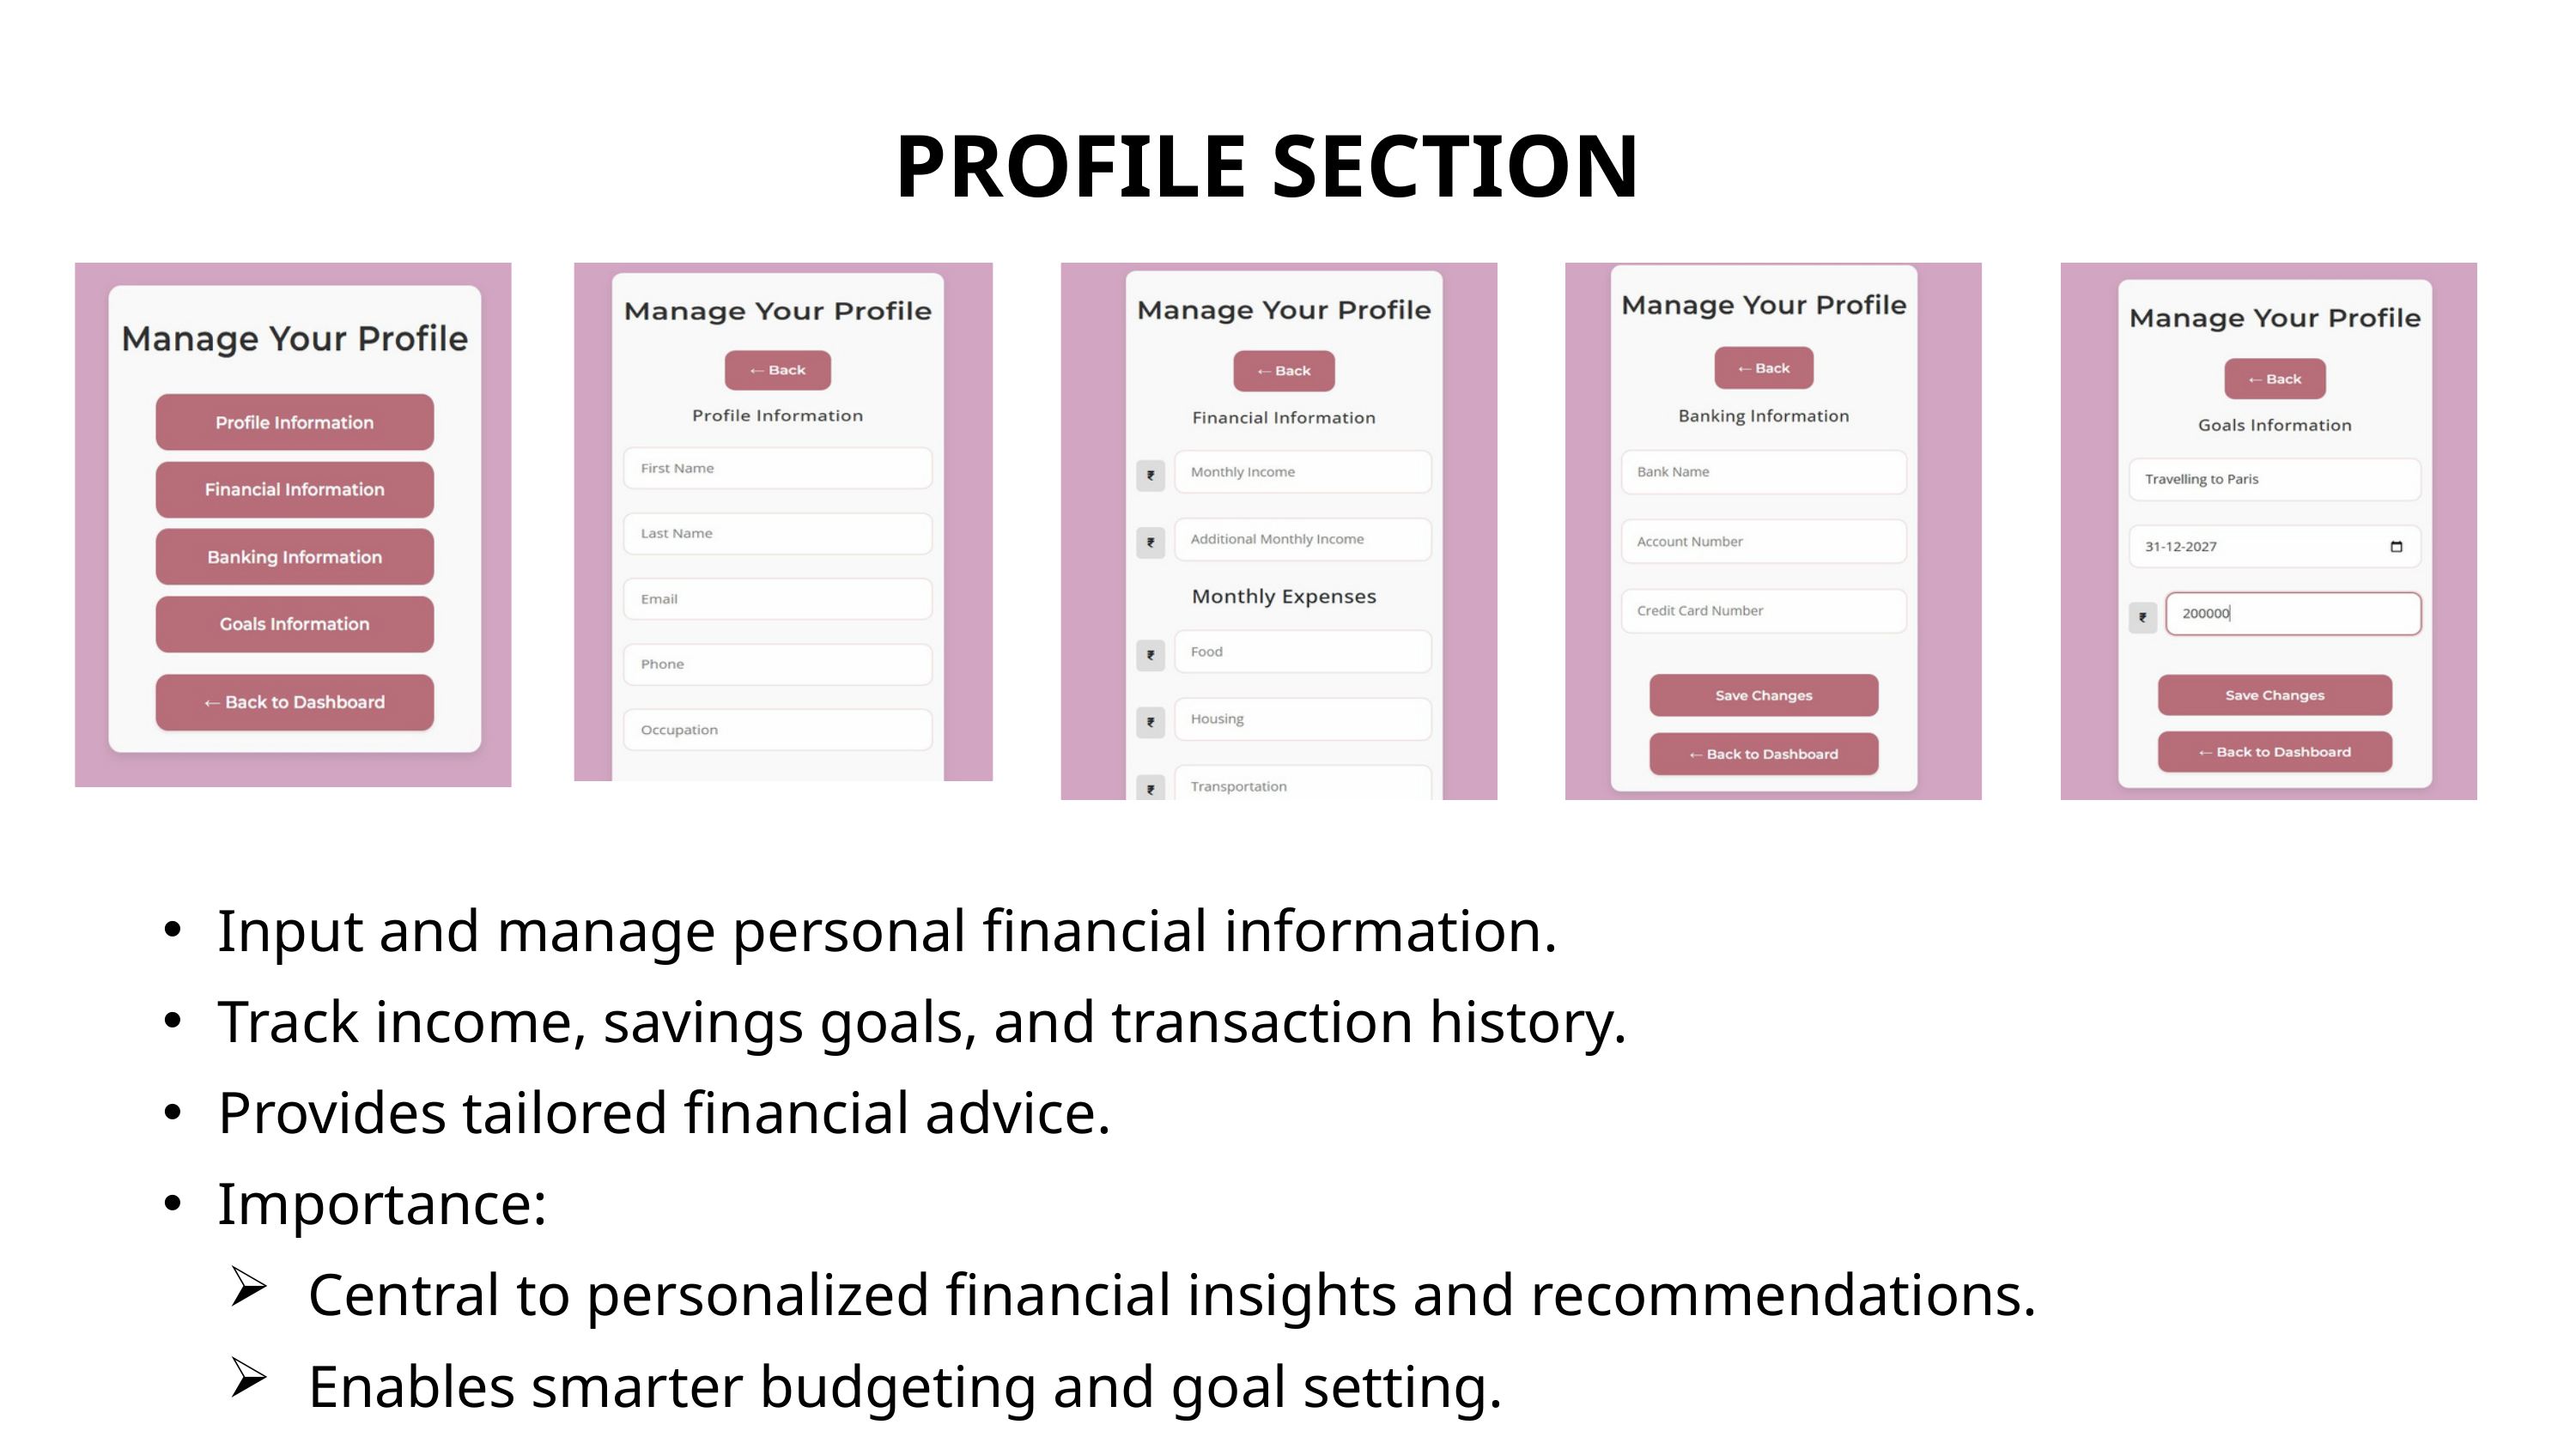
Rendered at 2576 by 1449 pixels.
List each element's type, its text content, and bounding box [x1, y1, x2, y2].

text_box [574, 263, 993, 781]
text_box [75, 263, 512, 787]
text_box [1060, 263, 1498, 800]
text_box Input and manage personal financial information. Track income, savings goals, and transaction history. Provides tailored financial advice. Importance: Central to personalized financial insights and recommendations. Enables smarter budgeting and goal setting. [106, 871, 2477, 1419]
text_box [2060, 263, 2477, 800]
text_box PROFILE SECTION [666, 9, 1870, 215]
text_box [1565, 263, 1983, 800]
